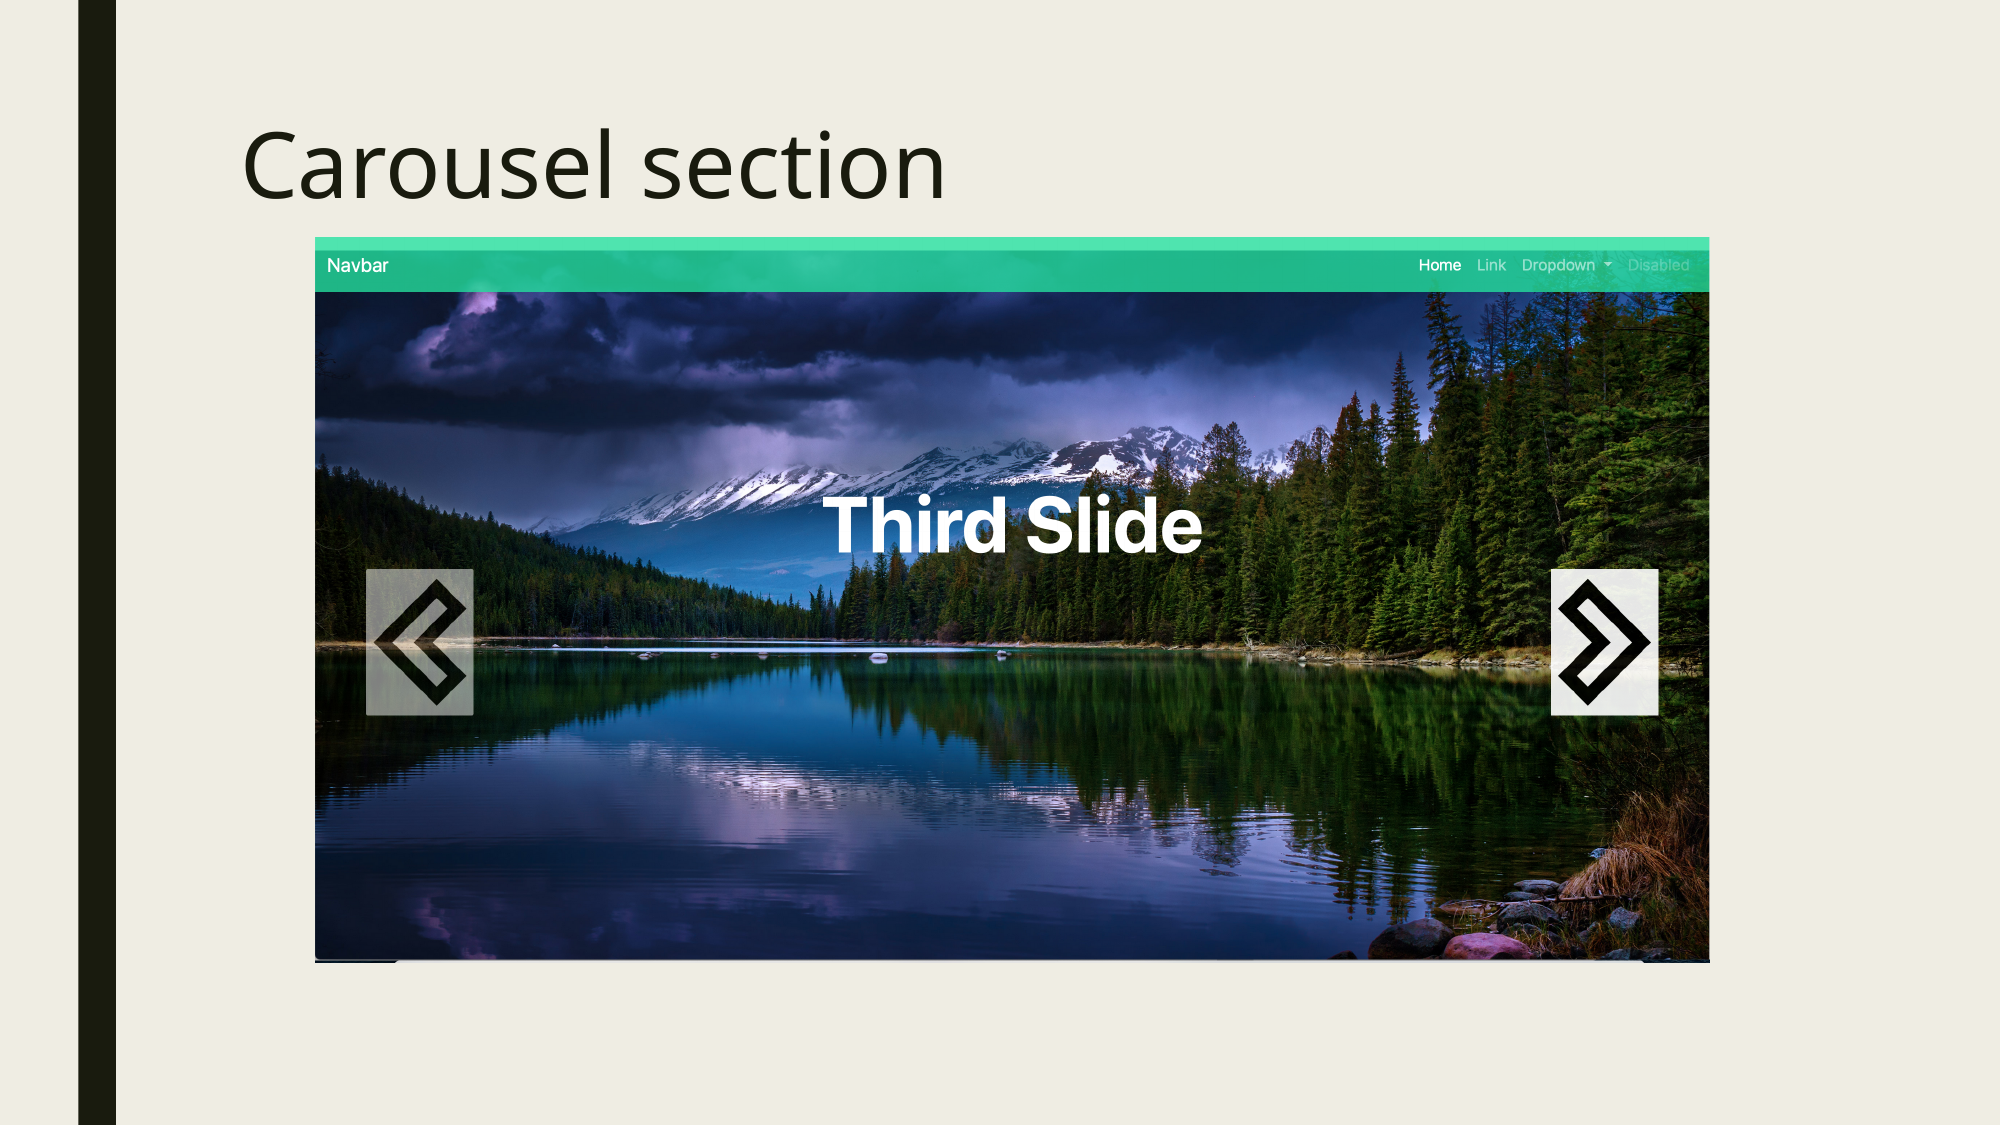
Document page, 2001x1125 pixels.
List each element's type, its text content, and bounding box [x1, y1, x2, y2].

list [315, 237, 1710, 963]
title Carousel section [225, 112, 1800, 238]
